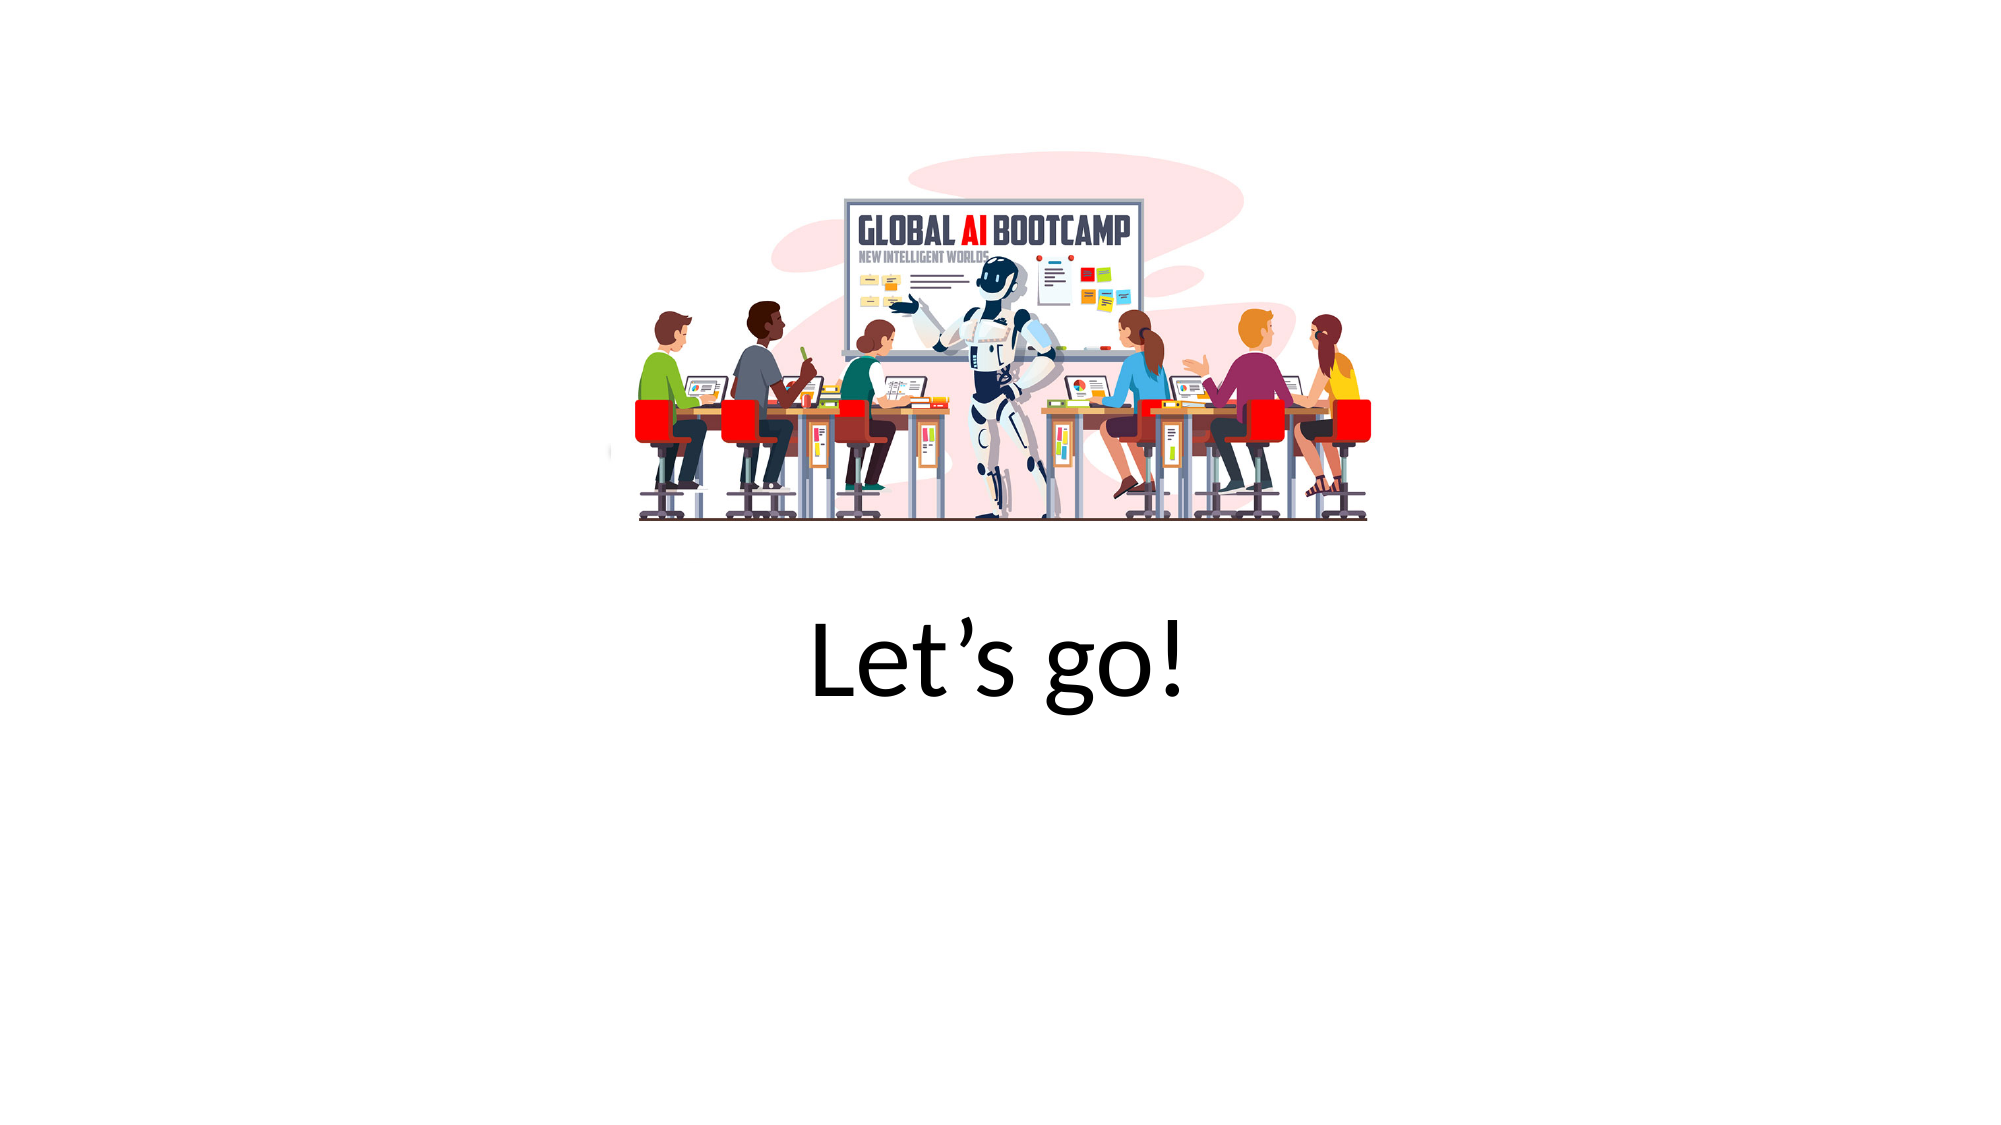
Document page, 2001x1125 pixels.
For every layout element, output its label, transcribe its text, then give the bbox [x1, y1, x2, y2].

picture [578, 126, 1422, 563]
text_box Let’s go! [755, 576, 1245, 727]
